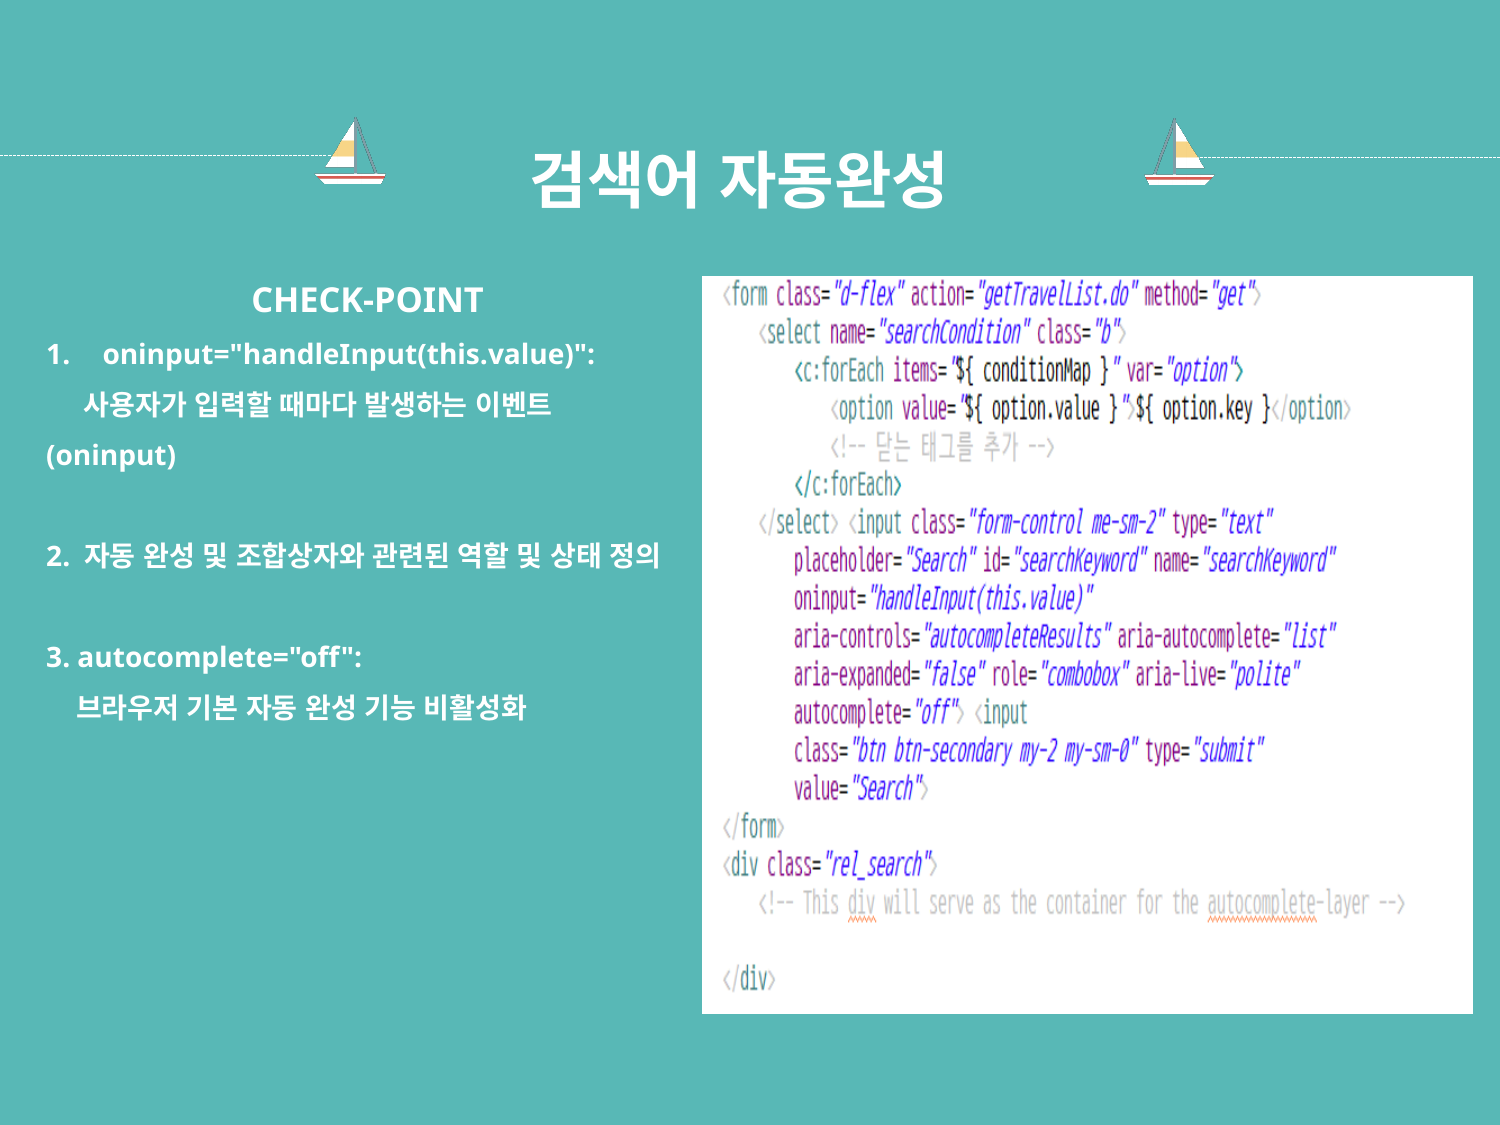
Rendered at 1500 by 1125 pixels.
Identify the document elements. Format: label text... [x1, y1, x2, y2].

text_box CHECK-POINT oninput="handleInput(this.value)": 사용자가 입력할 때마다 발생하는 이벤트(oninput) 2. 자동 완성 및 조합상자와 관련된 역할 및 상태 정의 3. autocomplete="off": 브라우저 기본 자동 완성 기능 비활성화 [31, 250, 704, 783]
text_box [0, 117, 386, 184]
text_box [1144, 118, 1500, 185]
picture [702, 276, 1473, 1014]
text_box 검색어 자동완성 [476, 95, 1003, 223]
